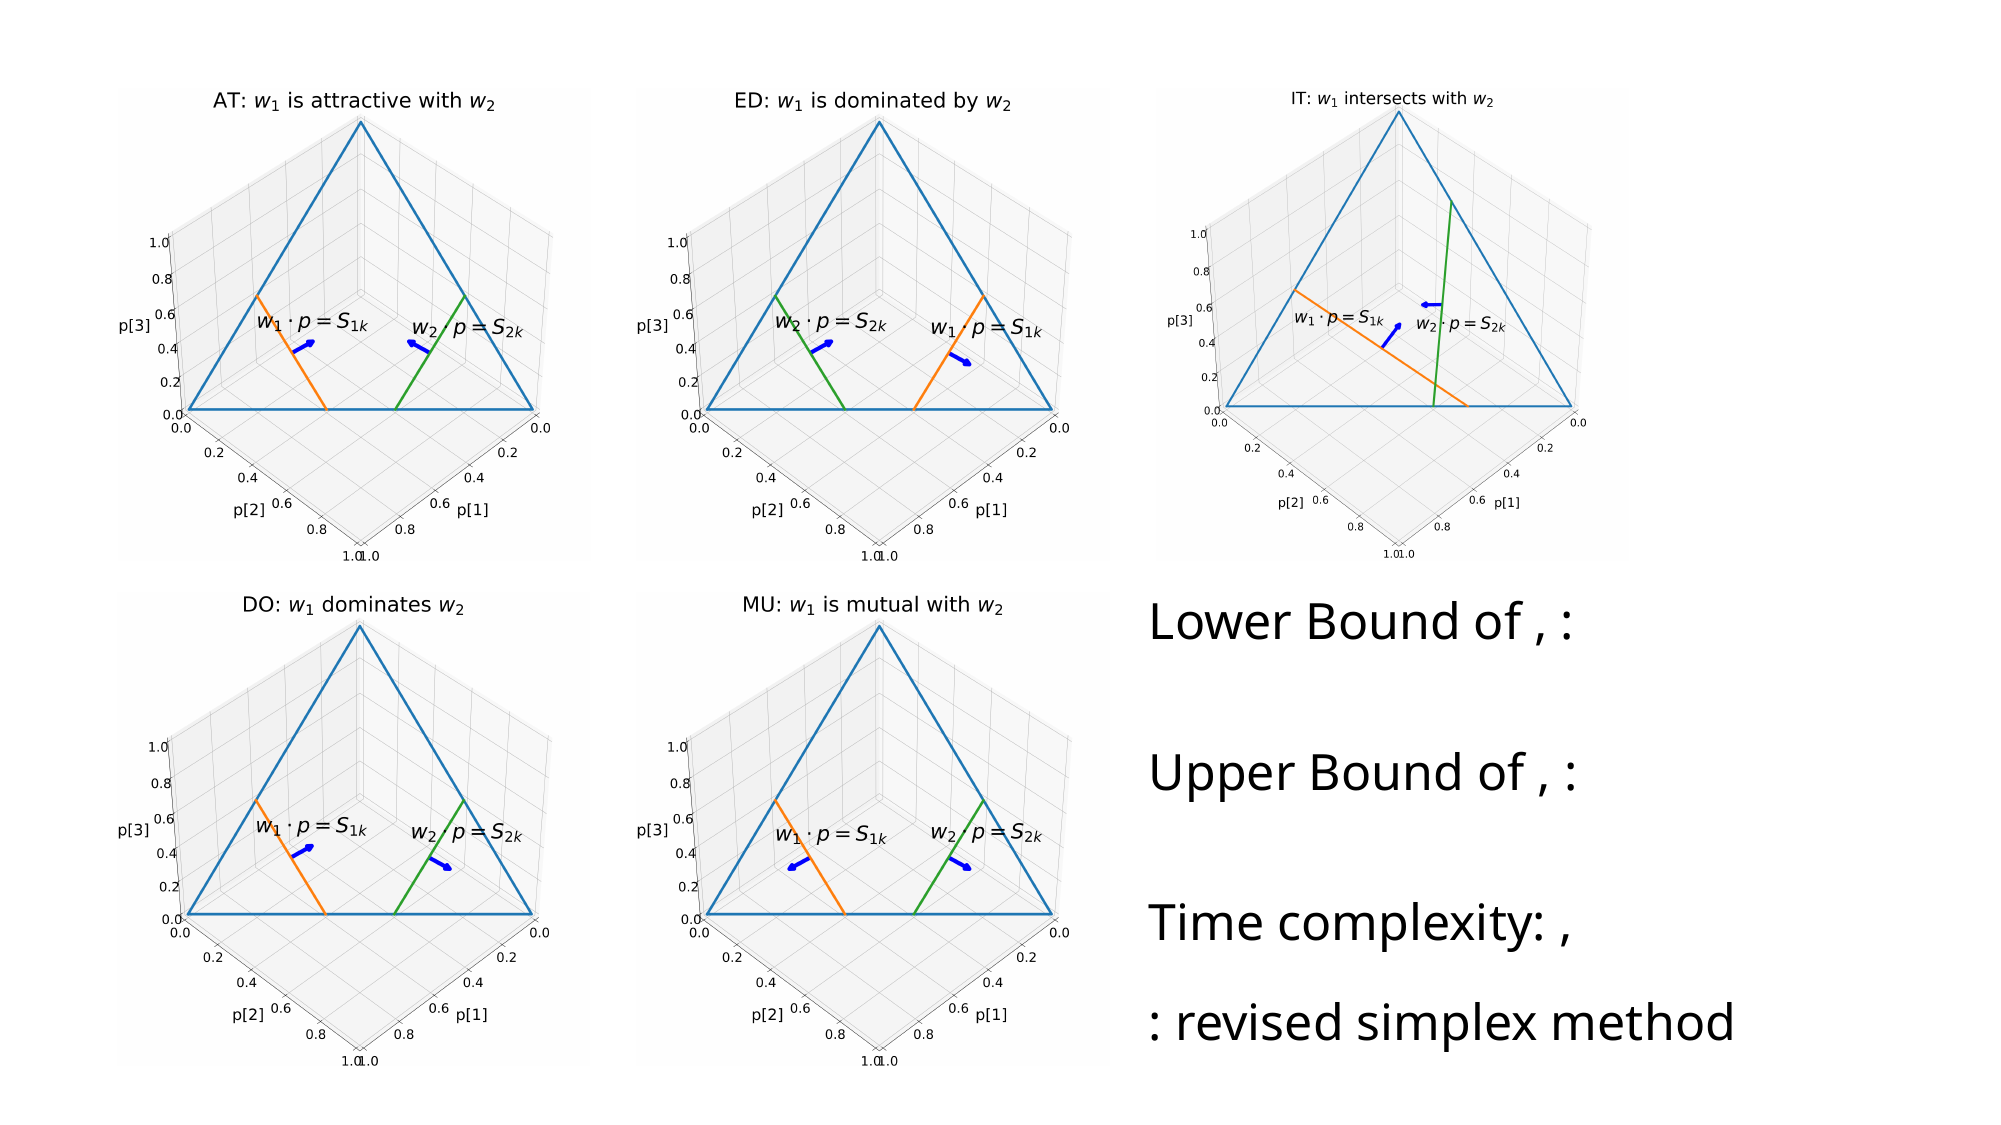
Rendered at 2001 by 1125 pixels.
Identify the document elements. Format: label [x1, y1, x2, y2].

list [1156, 88, 1629, 561]
picture [636, 592, 1110, 1066]
picture [117, 592, 590, 1066]
picture [636, 88, 1110, 561]
picture [118, 88, 591, 561]
